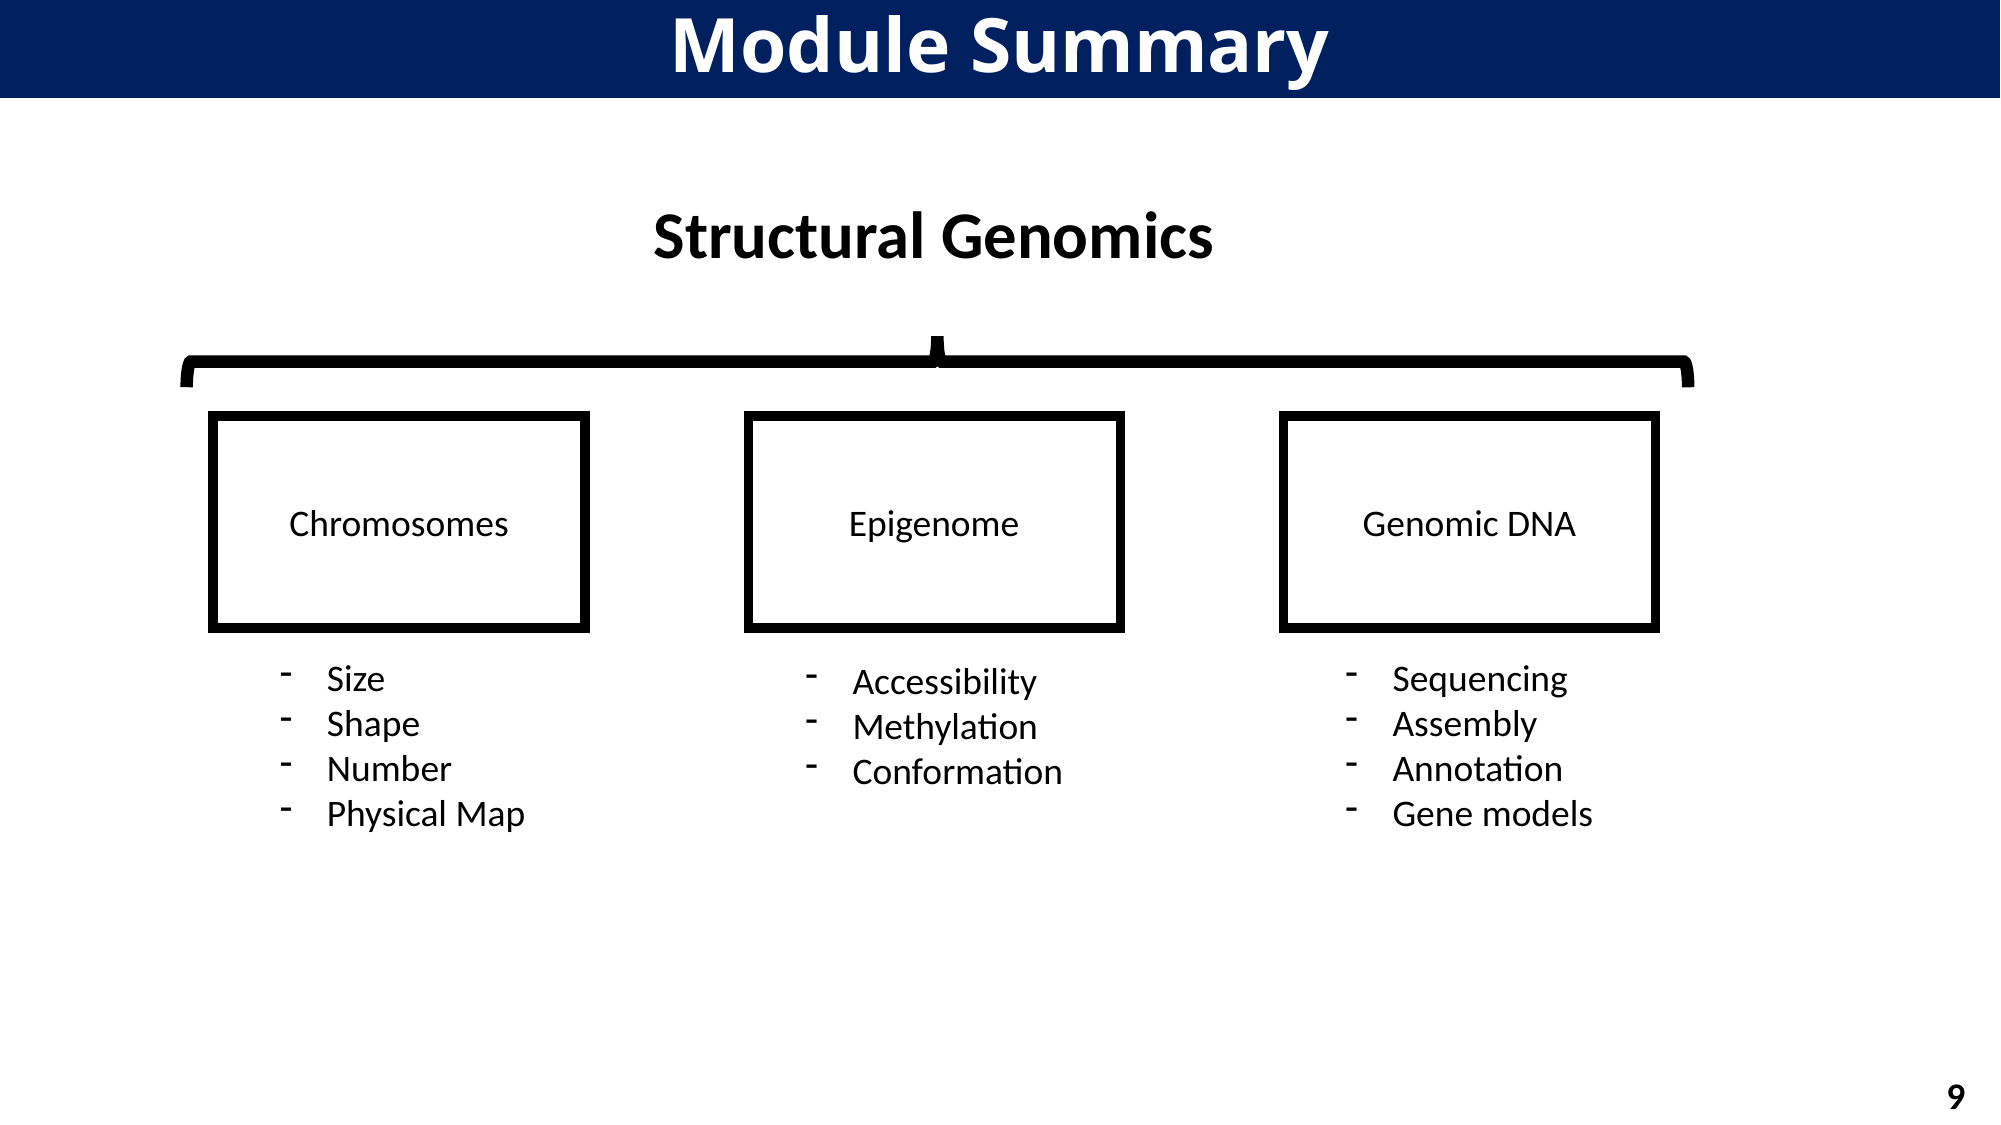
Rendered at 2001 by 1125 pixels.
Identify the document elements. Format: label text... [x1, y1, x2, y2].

text_box [186, 336, 1689, 388]
text_box Chromosomes [212, 415, 586, 629]
title Module Summary [0, 0, 2000, 96]
text_box Sequencing Assembly Annotation Gene models [1330, 646, 1609, 932]
text_box Epigenome [747, 415, 1121, 629]
text_box Accessibility Methylation Conformation [790, 649, 1079, 844]
text_box Genomic DNA [1283, 415, 1657, 629]
text_box Structural Genomics [638, 184, 1230, 279]
text_box [0, 111, 2000, 1107]
text_box Size Shape Number Physical Map [265, 646, 541, 887]
text_box 9 [1931, 1064, 1981, 1125]
